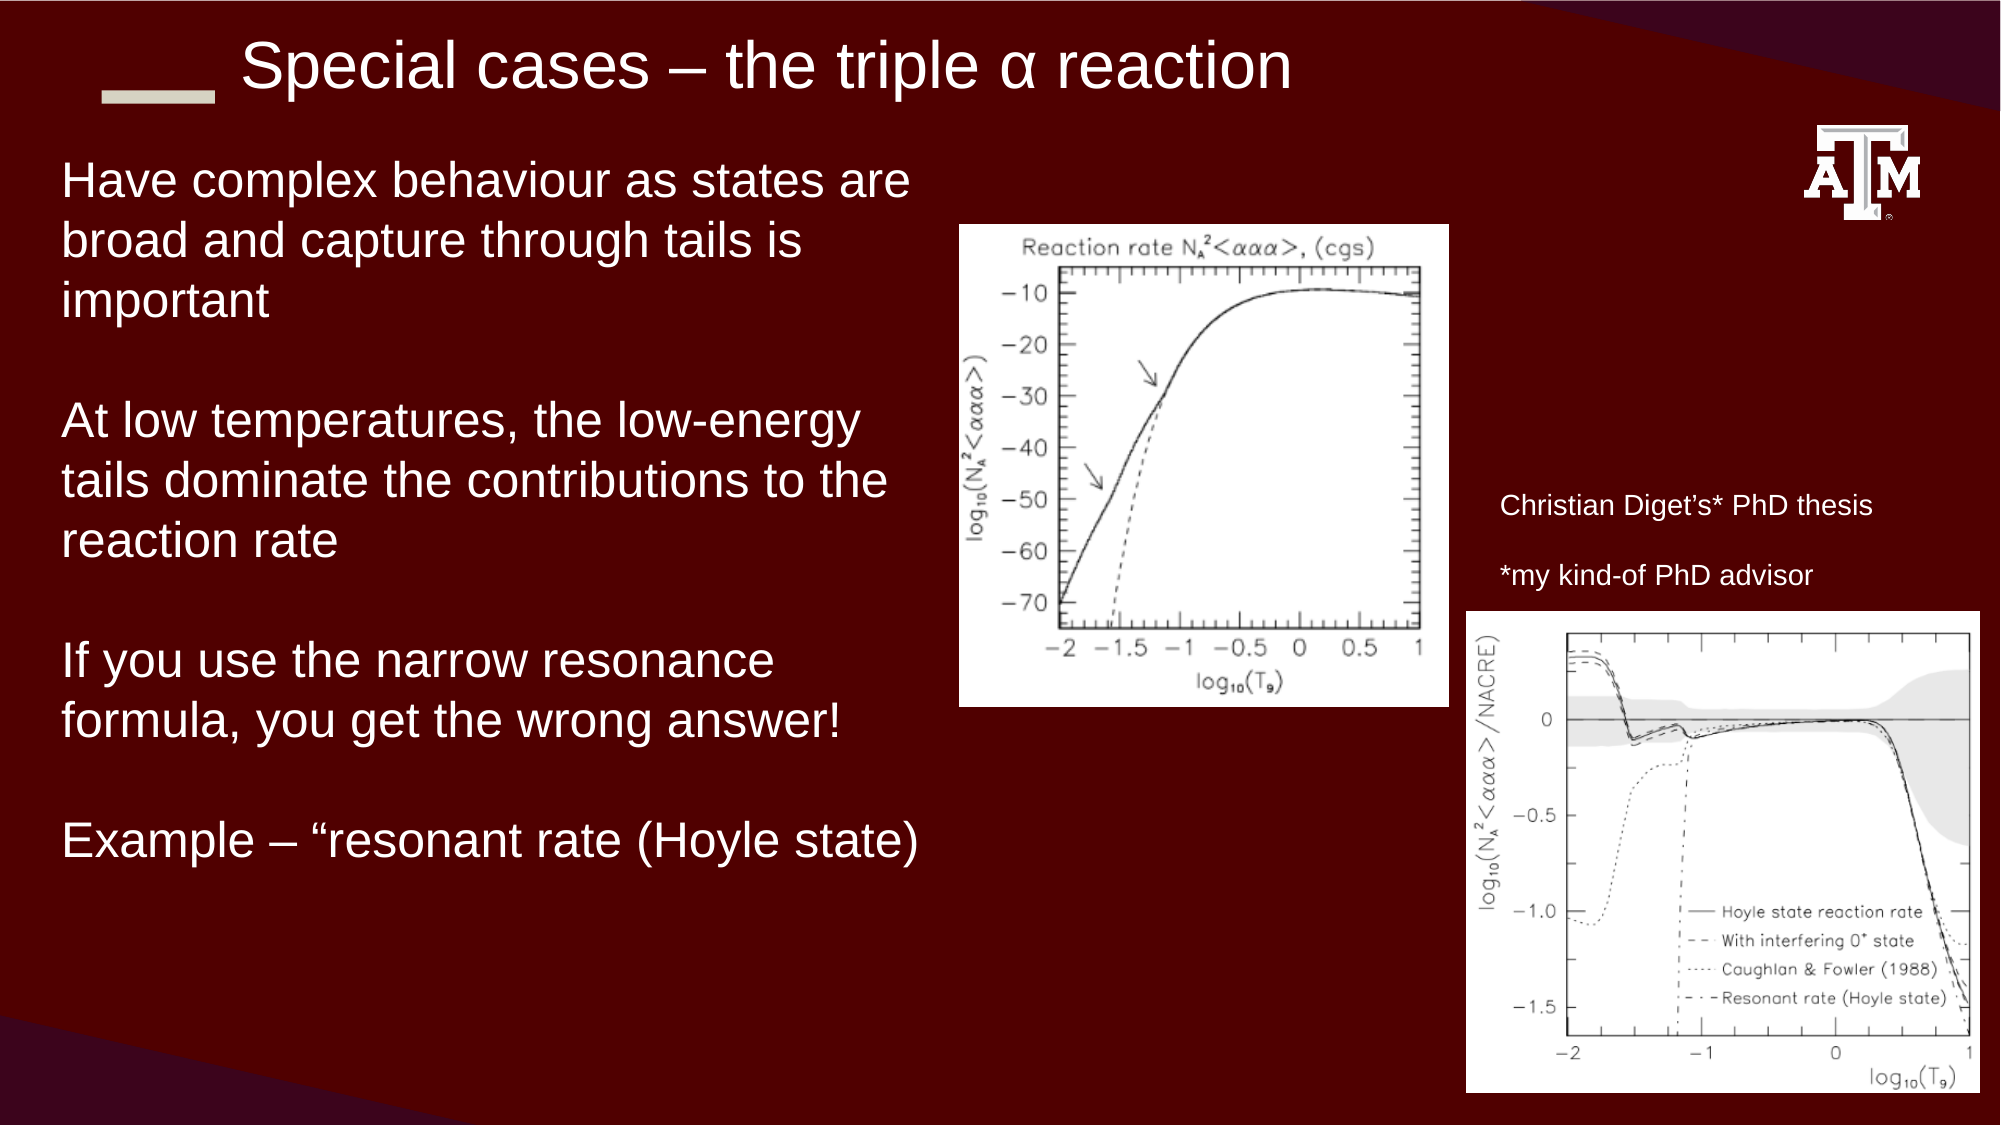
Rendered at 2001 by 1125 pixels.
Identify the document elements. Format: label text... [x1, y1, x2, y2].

text_box Special cases – the triple α reaction [225, 14, 1788, 109]
picture [1804, 125, 1920, 220]
picture [1466, 611, 1980, 1094]
picture [959, 224, 1449, 707]
text_box Christian Diget’s* PhD thesis *my kind-of PhD advisor [1485, 478, 1938, 599]
text_box Have complex behaviour as states are broad and capture through tails is important At low temperatures, the low-energy tails dominate the contributions to the reaction rate If you use the narrow resonance formula, you get the wrong answer! Example – “resonant rate (Hoyle state) [46, 140, 942, 876]
